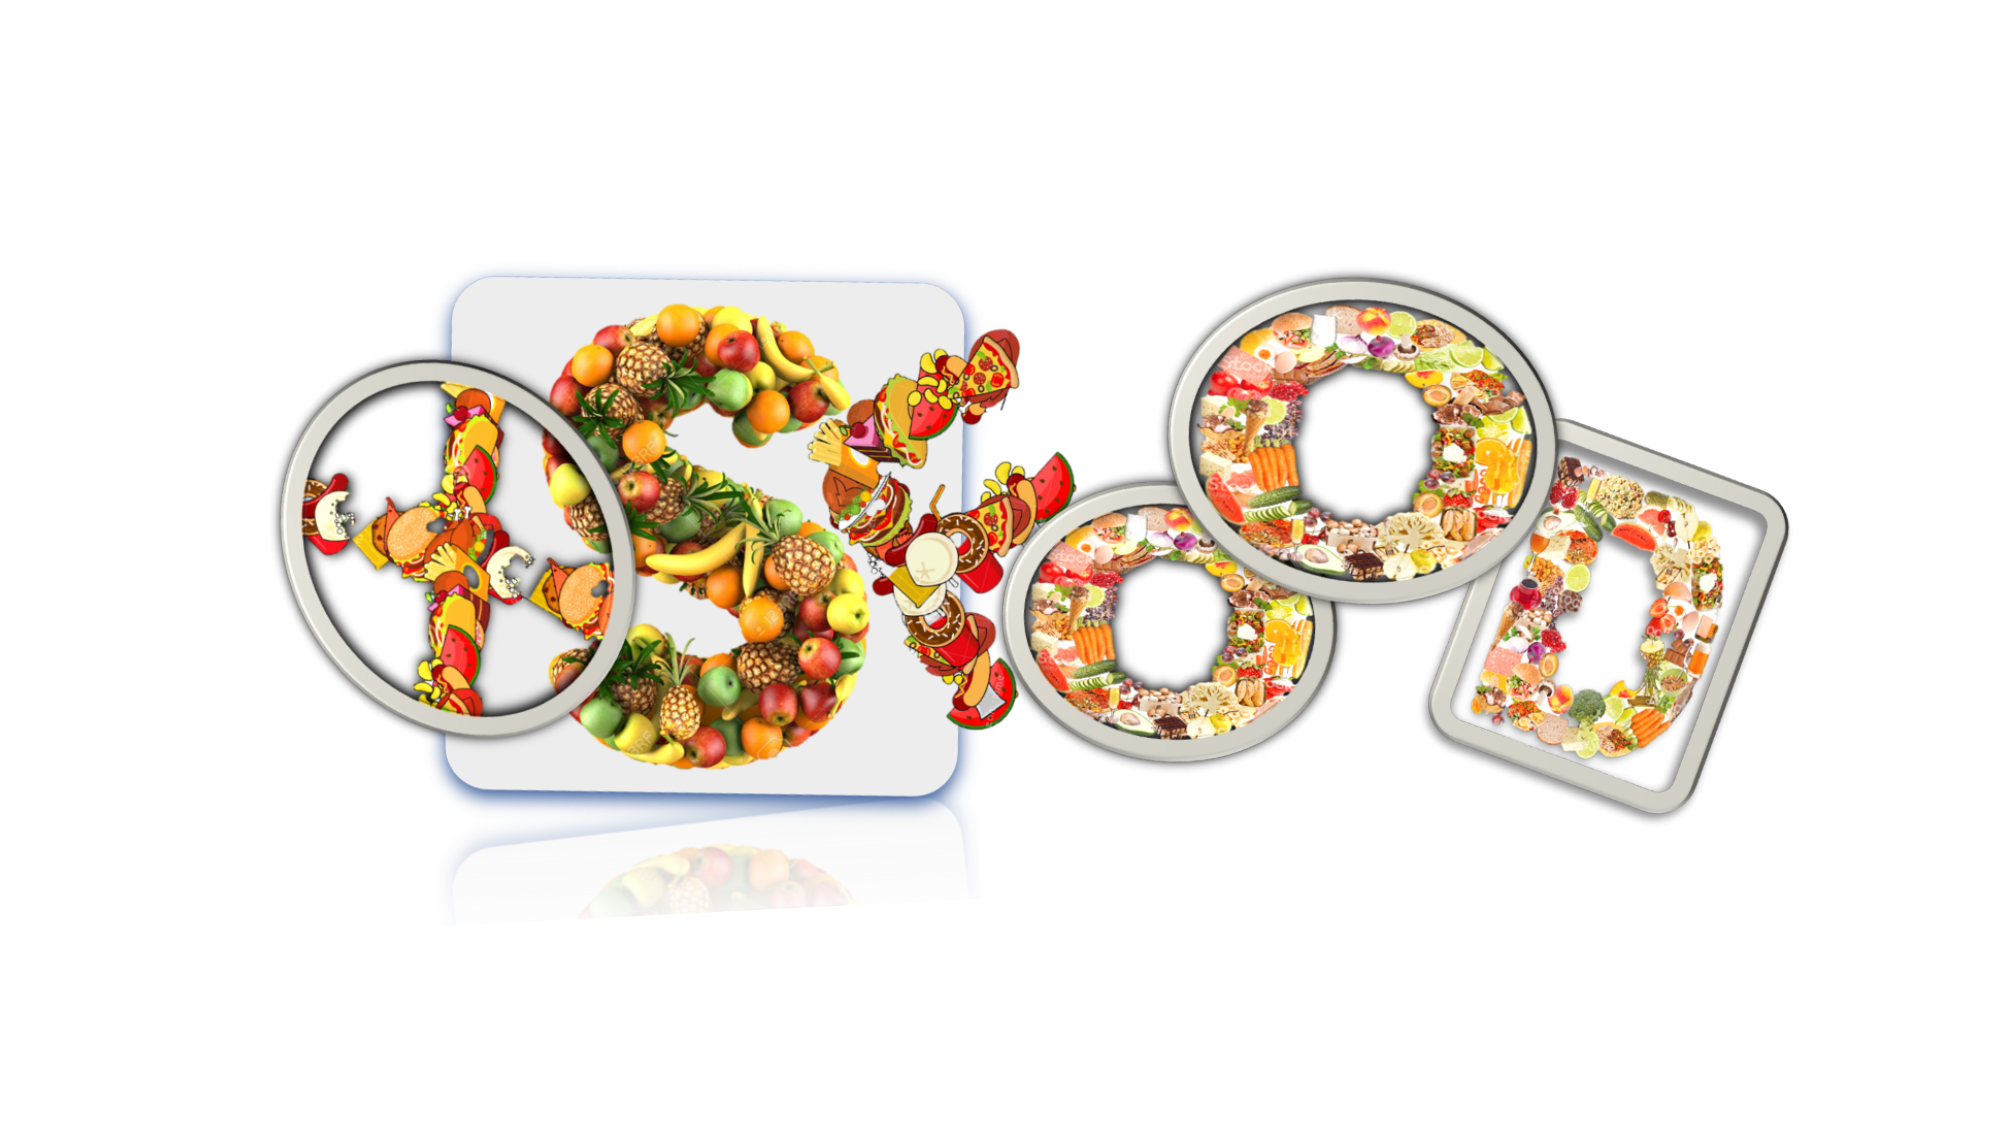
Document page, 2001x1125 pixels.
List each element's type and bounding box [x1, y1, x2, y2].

picture [247, 191, 1823, 935]
